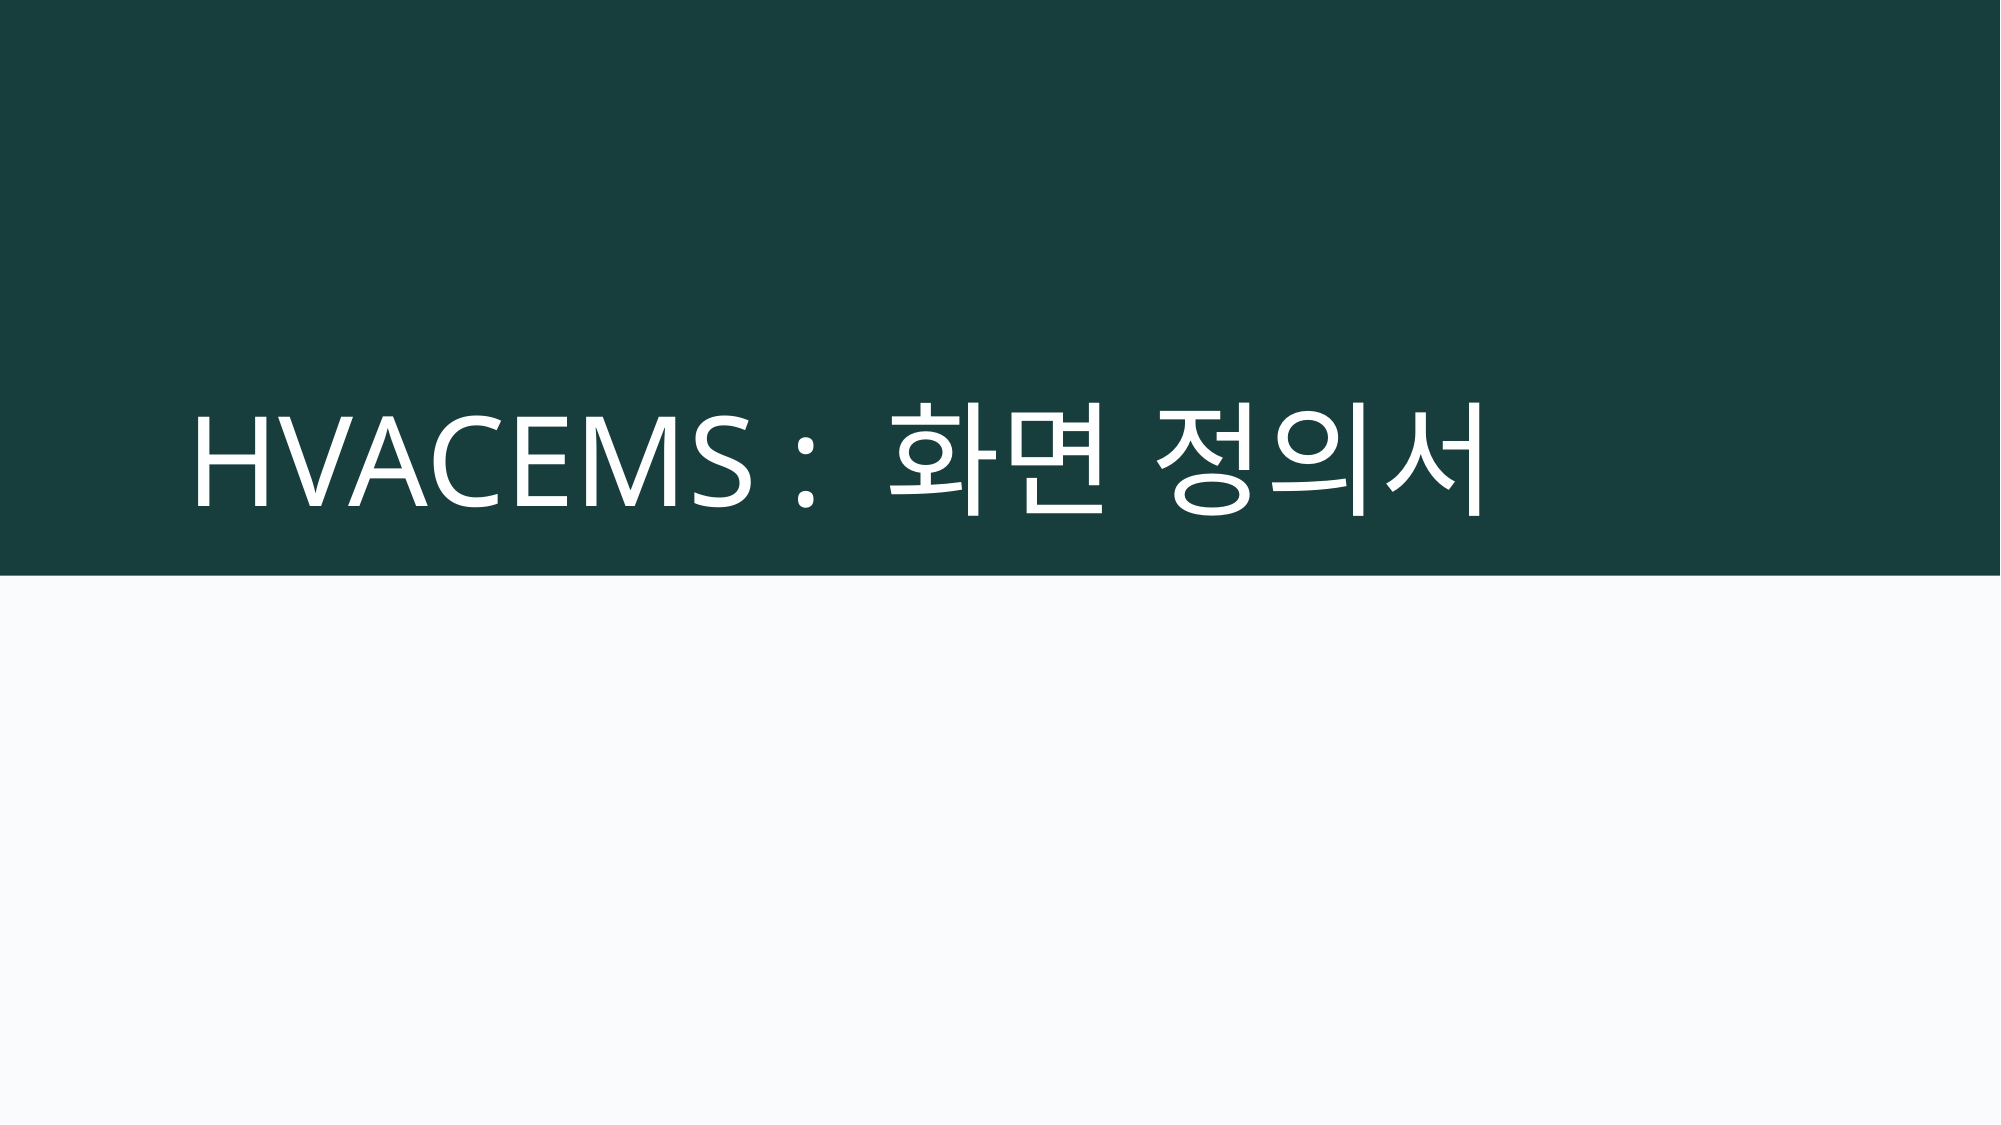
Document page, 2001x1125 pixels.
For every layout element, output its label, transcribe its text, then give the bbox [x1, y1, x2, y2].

title HVACEMS : 화면 정의서 [171, 356, 1672, 576]
